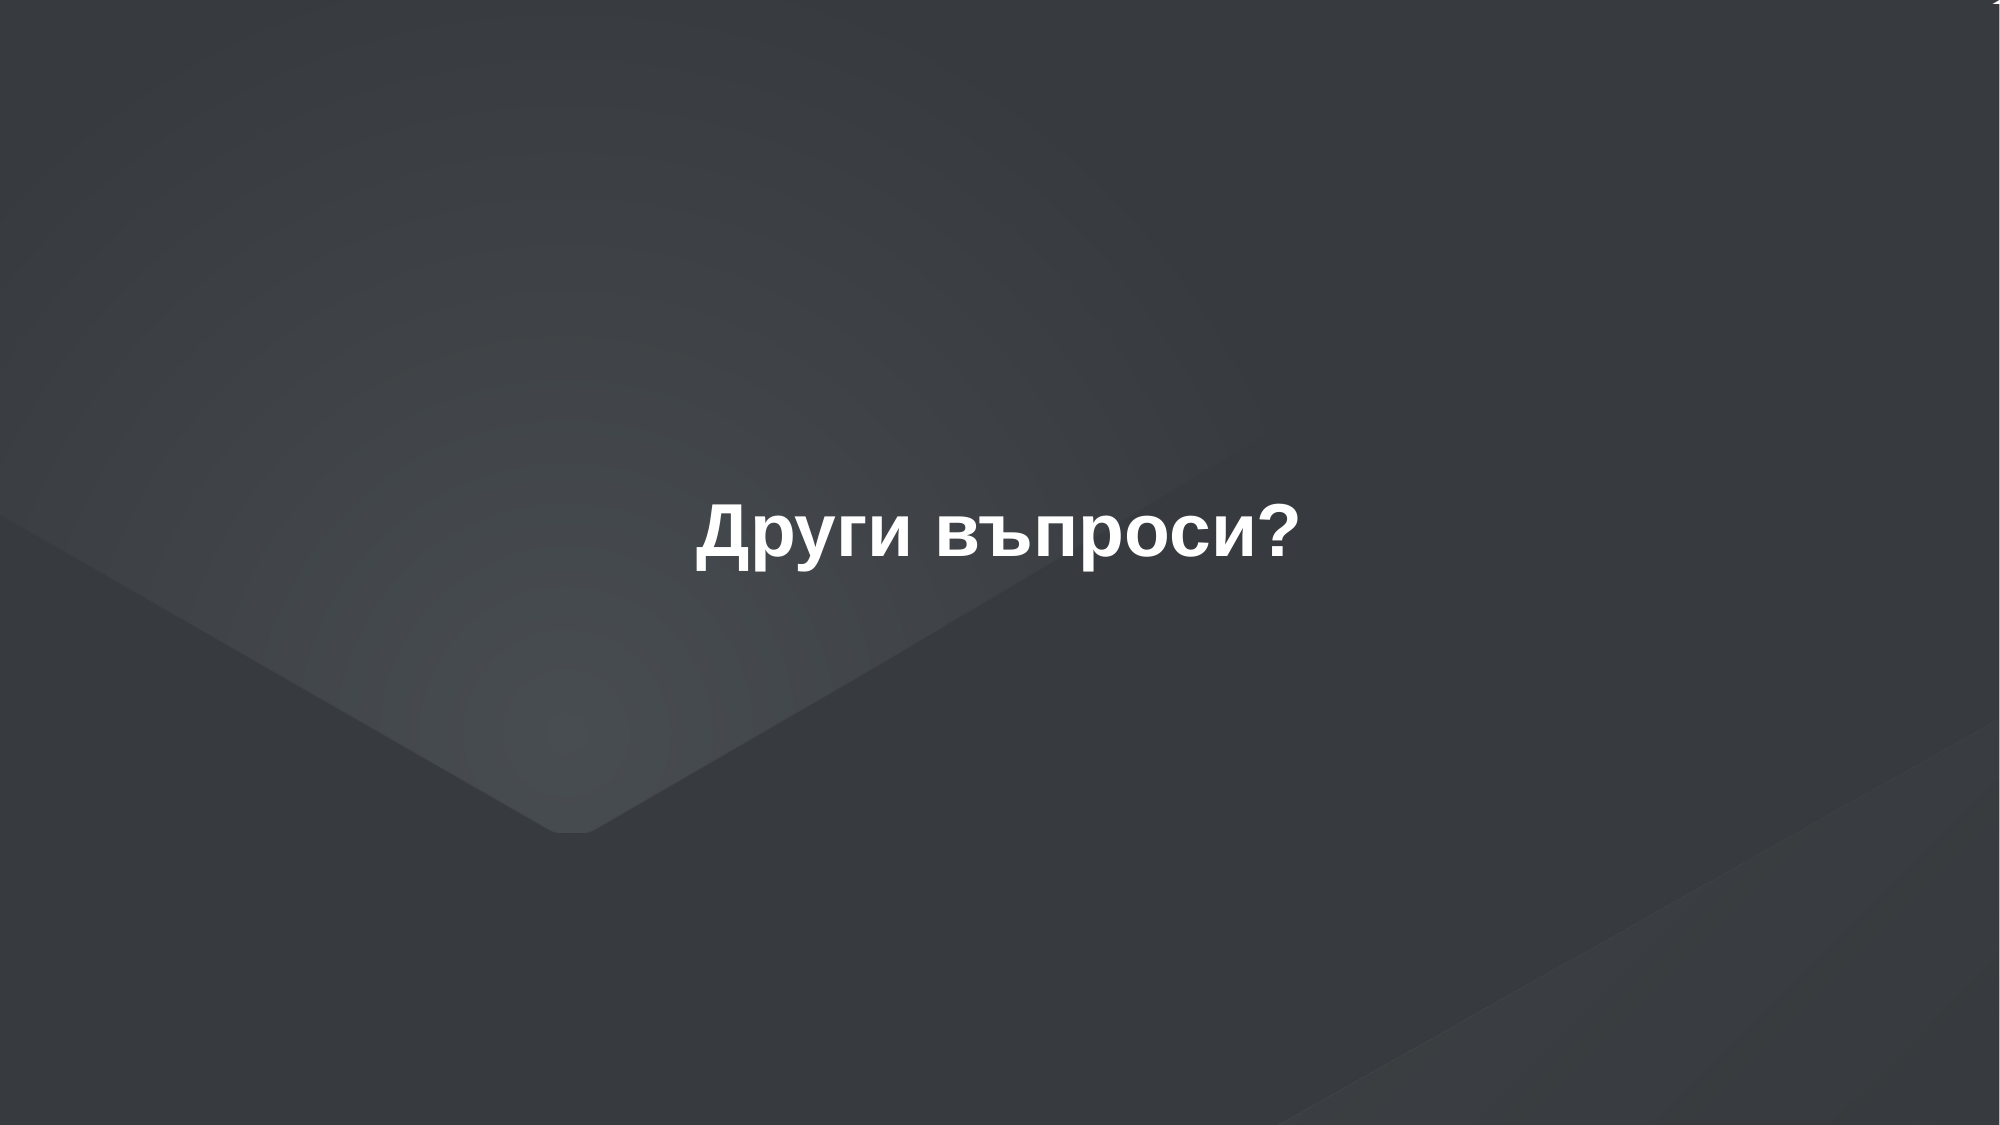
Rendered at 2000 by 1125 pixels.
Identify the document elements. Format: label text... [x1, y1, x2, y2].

list Други въпроси? [379, 473, 1621, 567]
